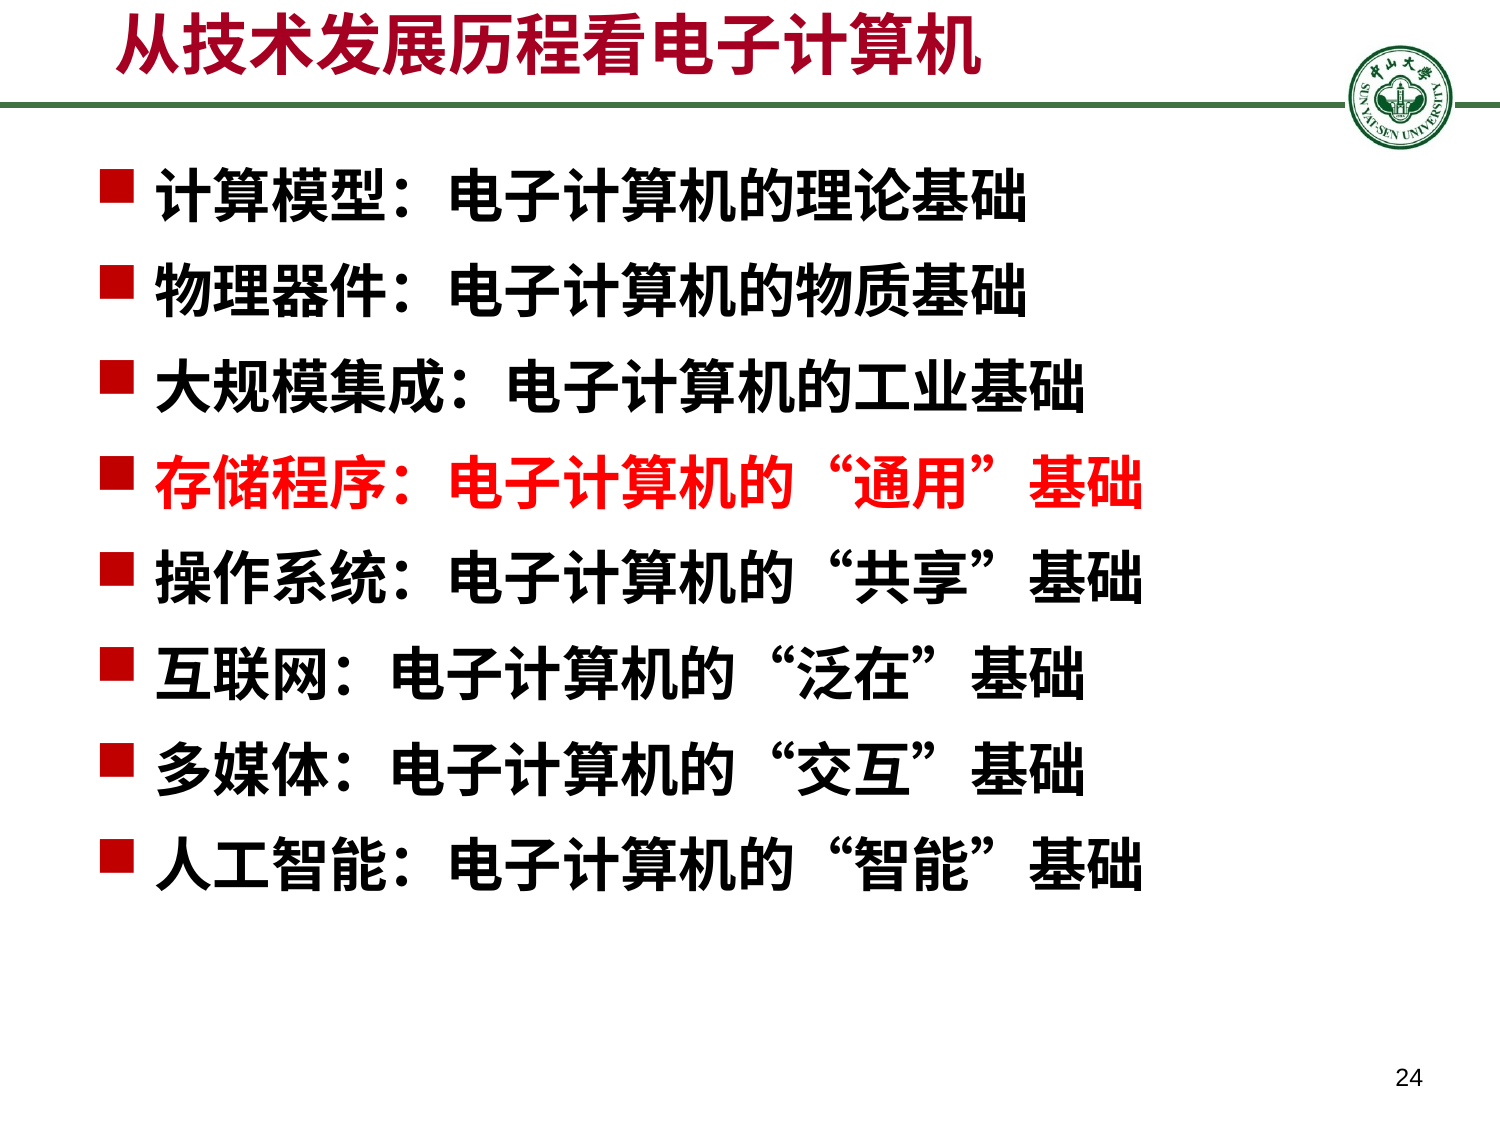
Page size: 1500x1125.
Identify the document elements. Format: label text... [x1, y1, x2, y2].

list 计算模型：电子计算机的理论基础 物理器件：电子计算机的物质基础 大规模集成：电子计算机的工业基础 存储程序：电子计算机的“通用”基础 操作系统：电子计算机的“共享”基础 互联网：电子计算机的“泛在”基础 多媒体：电子计算机的“交互”基础 人工智能：电子计算机的“智能”基础 [80, 137, 1452, 880]
text_box 从技术发展历程看电子计算机 [100, 0, 1451, 90]
picture [1345, 42, 1455, 152]
